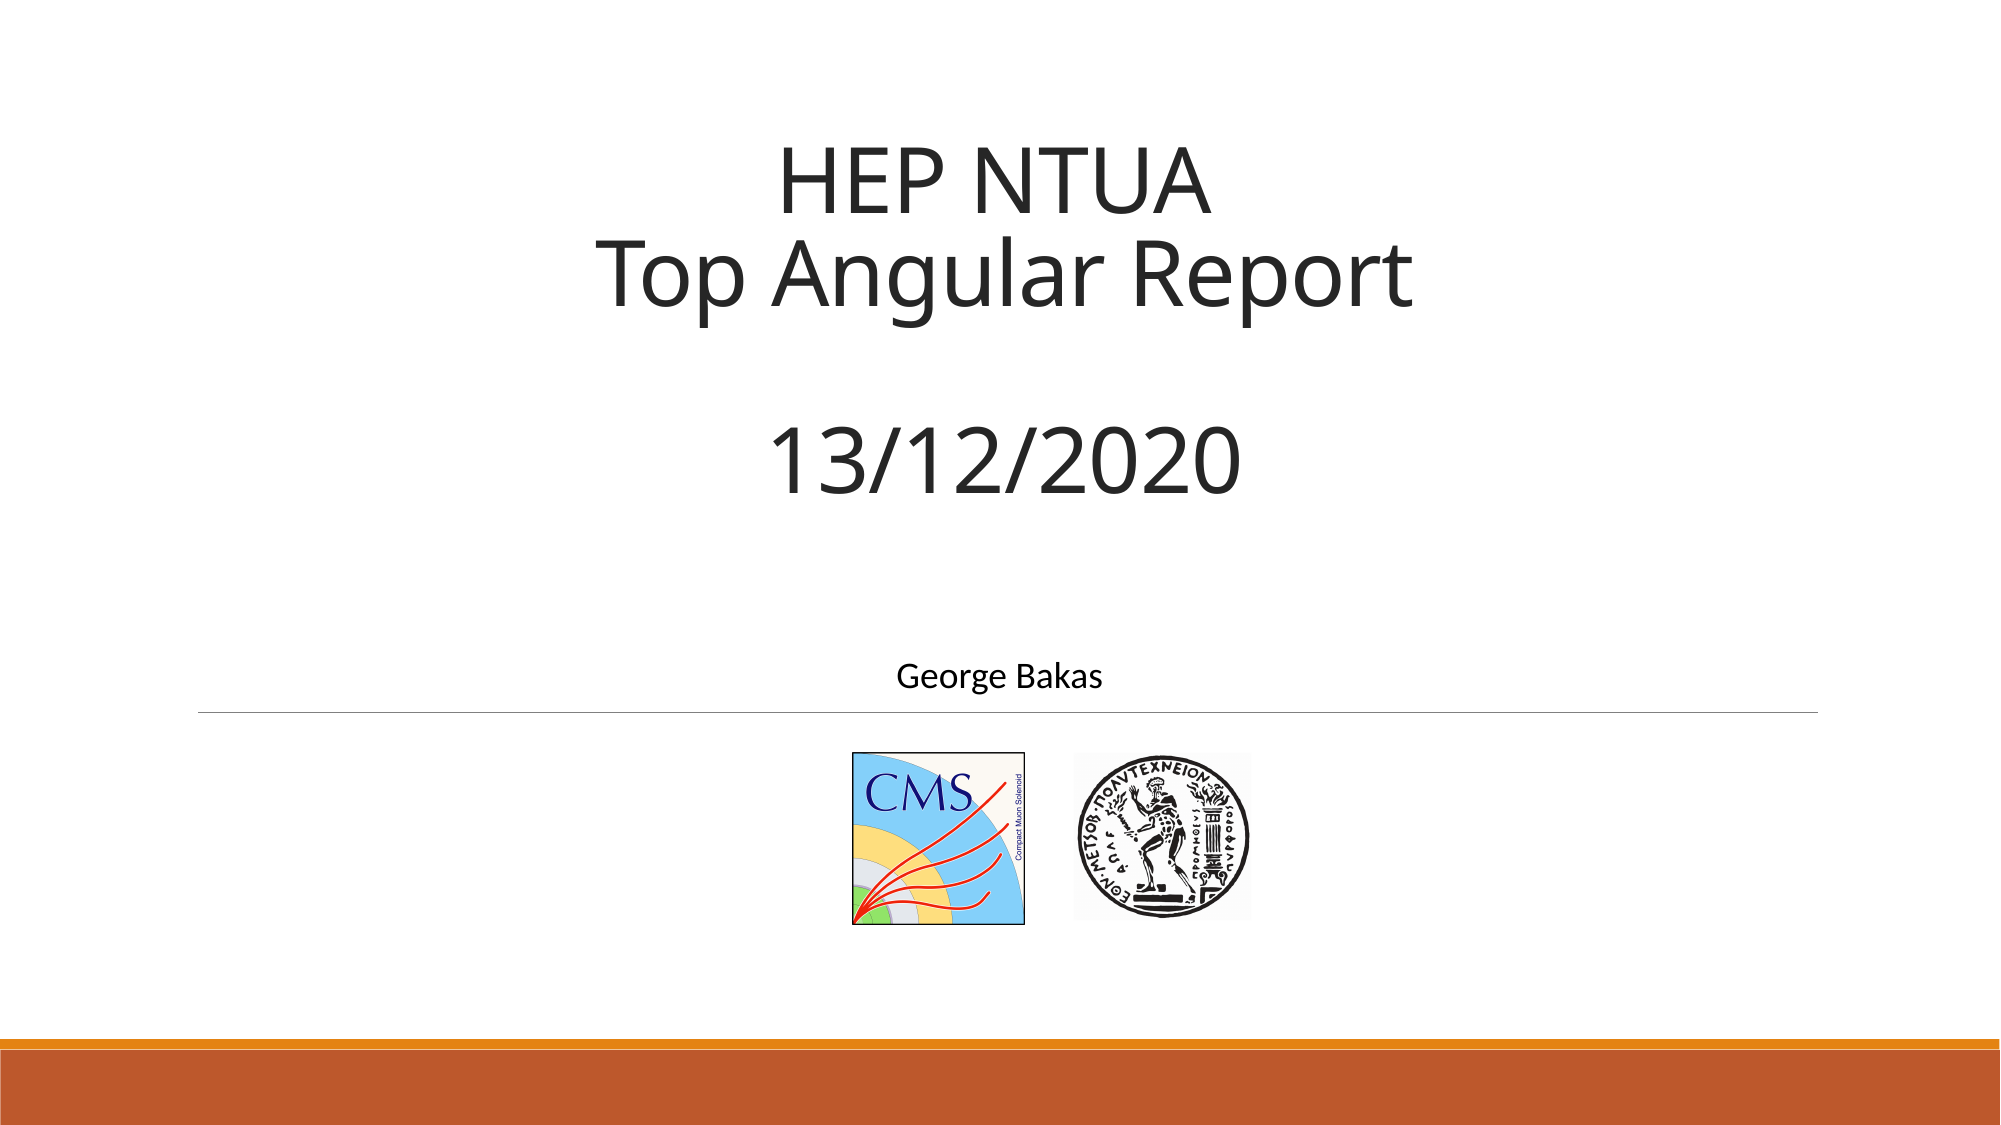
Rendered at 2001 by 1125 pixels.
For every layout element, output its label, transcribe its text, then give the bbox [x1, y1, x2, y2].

picture [851, 752, 1025, 926]
title HEP NTUA Top Angular Report 13/12/2020 [180, 37, 1830, 533]
text_box George Bakas [186, 643, 1814, 704]
picture [1072, 752, 1252, 921]
